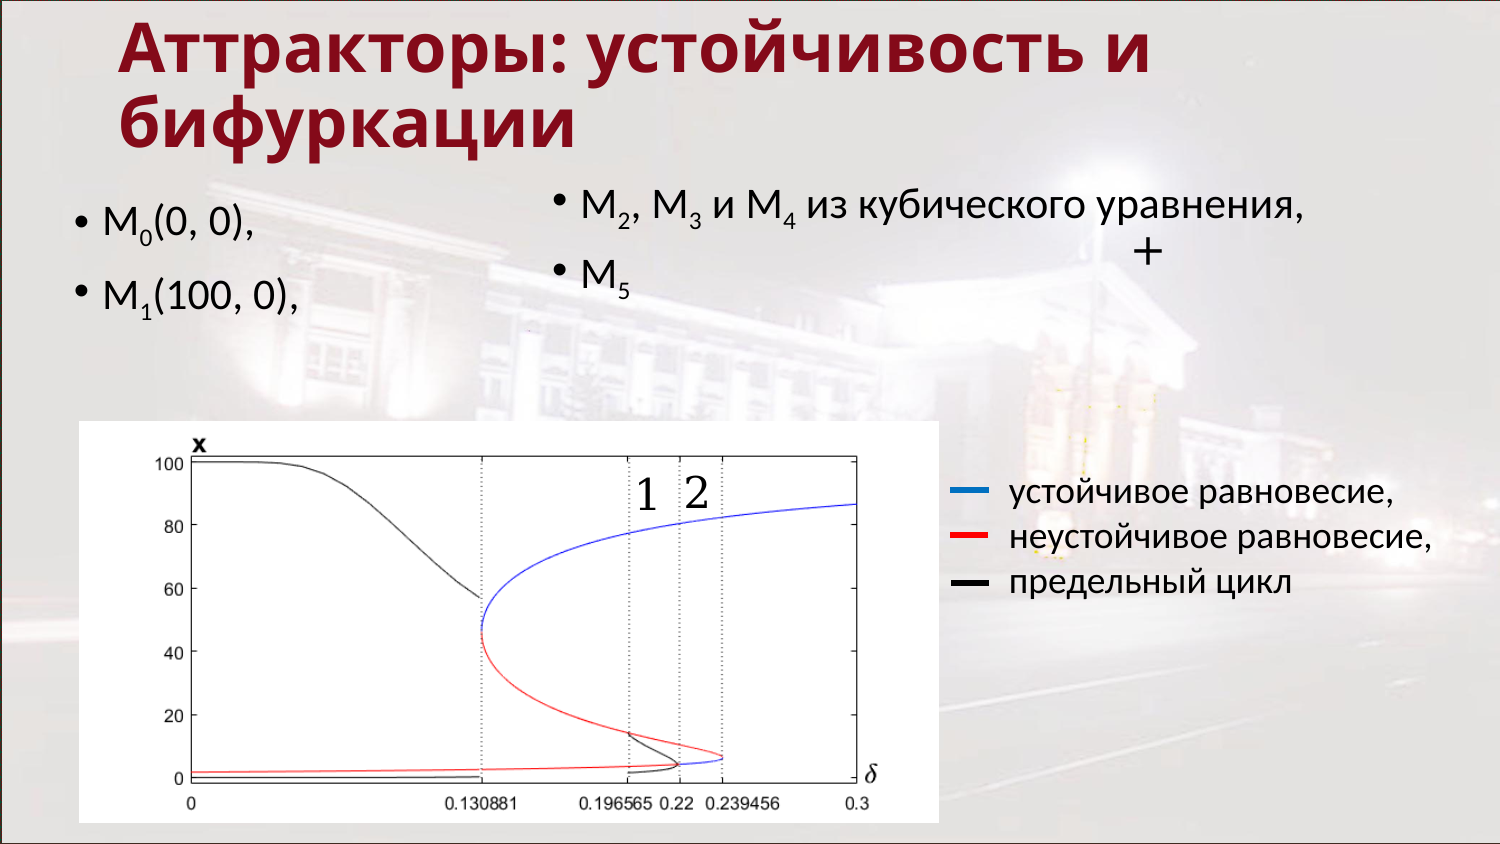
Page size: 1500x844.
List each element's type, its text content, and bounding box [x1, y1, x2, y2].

text_box устойчивое равновесие, неустойчивое равновесие, предельный цикл [994, 458, 1455, 699]
text_box [951, 580, 989, 586]
picture [0, 0, 1500, 844]
list M0(0, 0), M1(100, 0), [58, 154, 697, 644]
text_box [950, 487, 989, 493]
text_box + [1116, 211, 1181, 280]
title Аттракторы: устойчивость и бифуркации [103, 6, 1397, 170]
text_box [950, 532, 988, 538]
